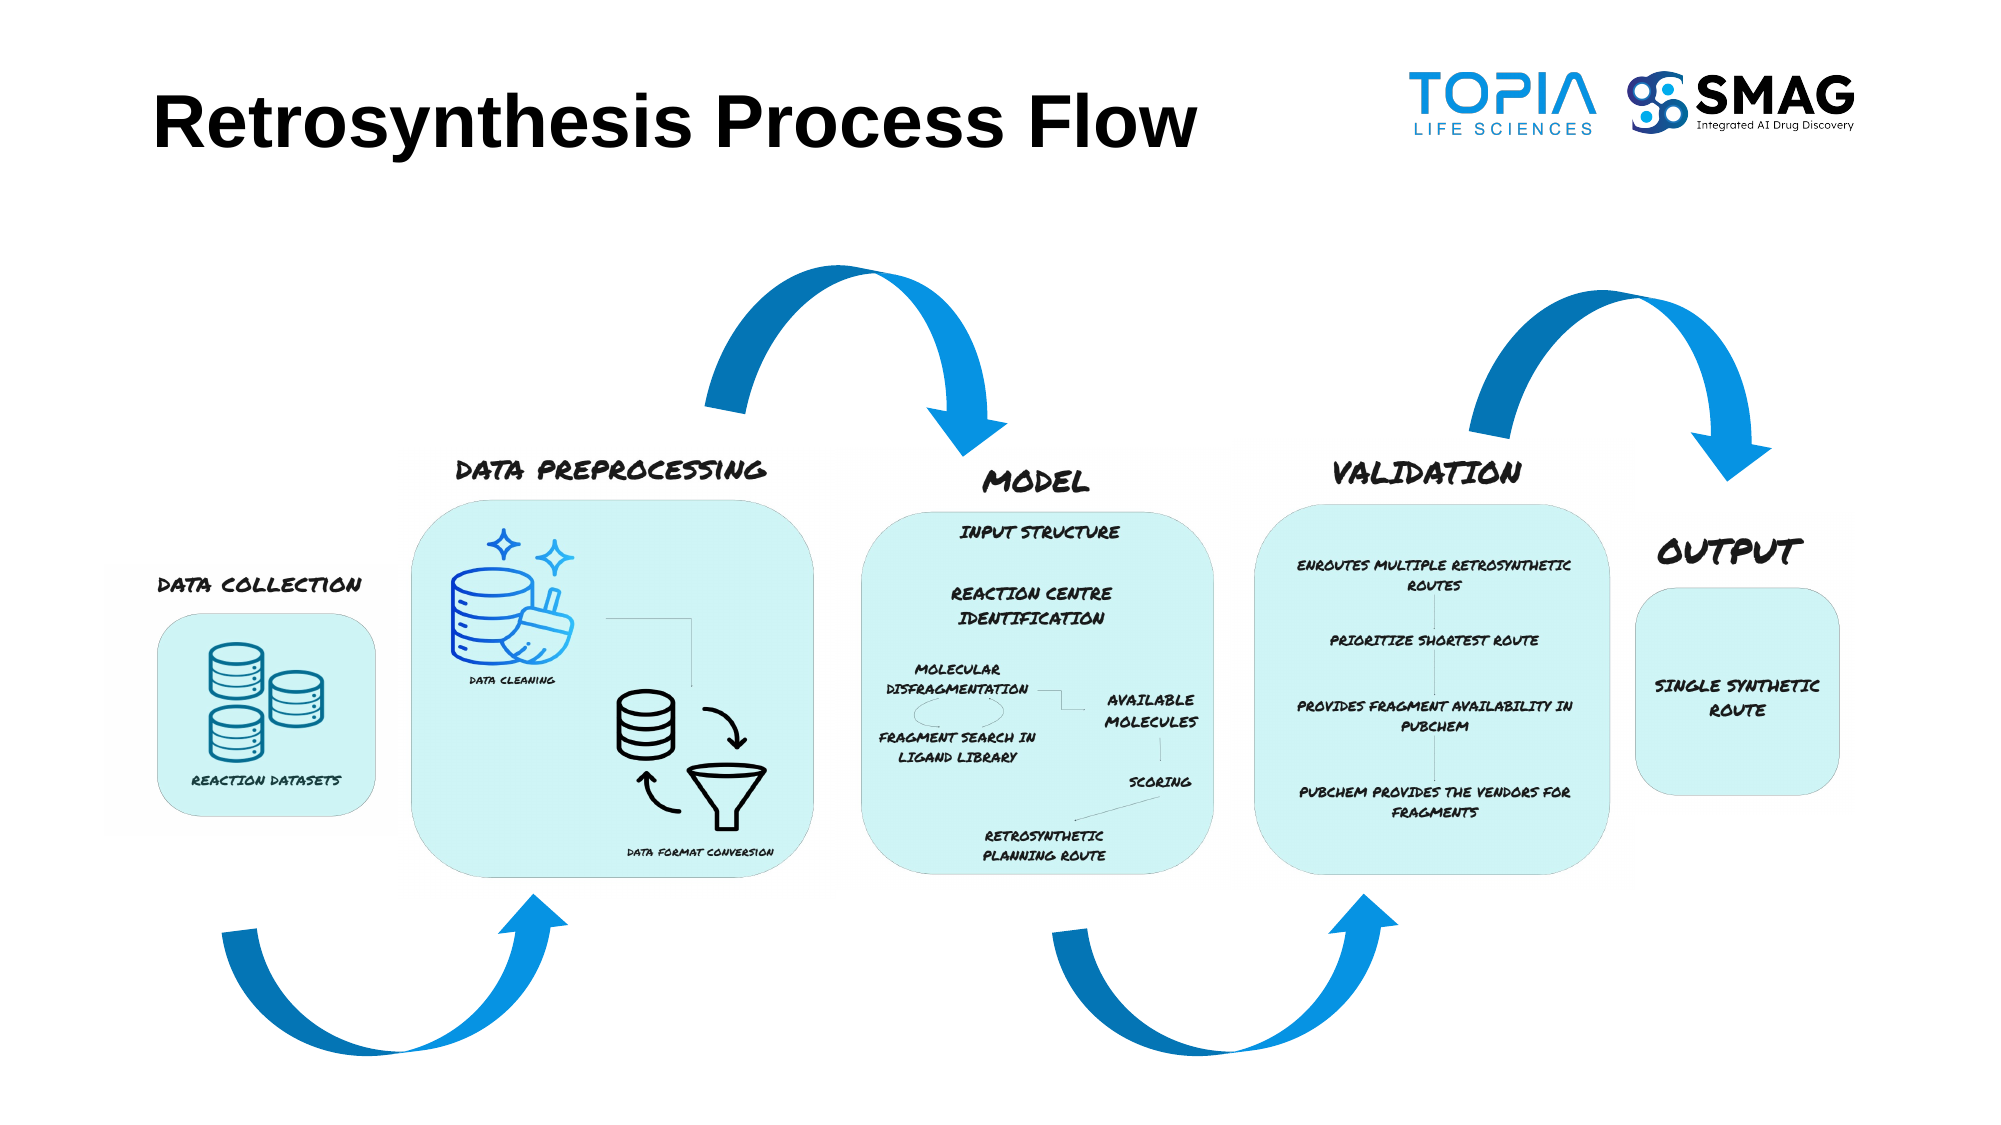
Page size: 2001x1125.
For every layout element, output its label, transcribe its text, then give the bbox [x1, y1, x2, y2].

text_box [1409, 69, 1855, 136]
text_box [104, 271, 1855, 1053]
title Retrosynthesis Process Flow [137, 59, 1863, 278]
